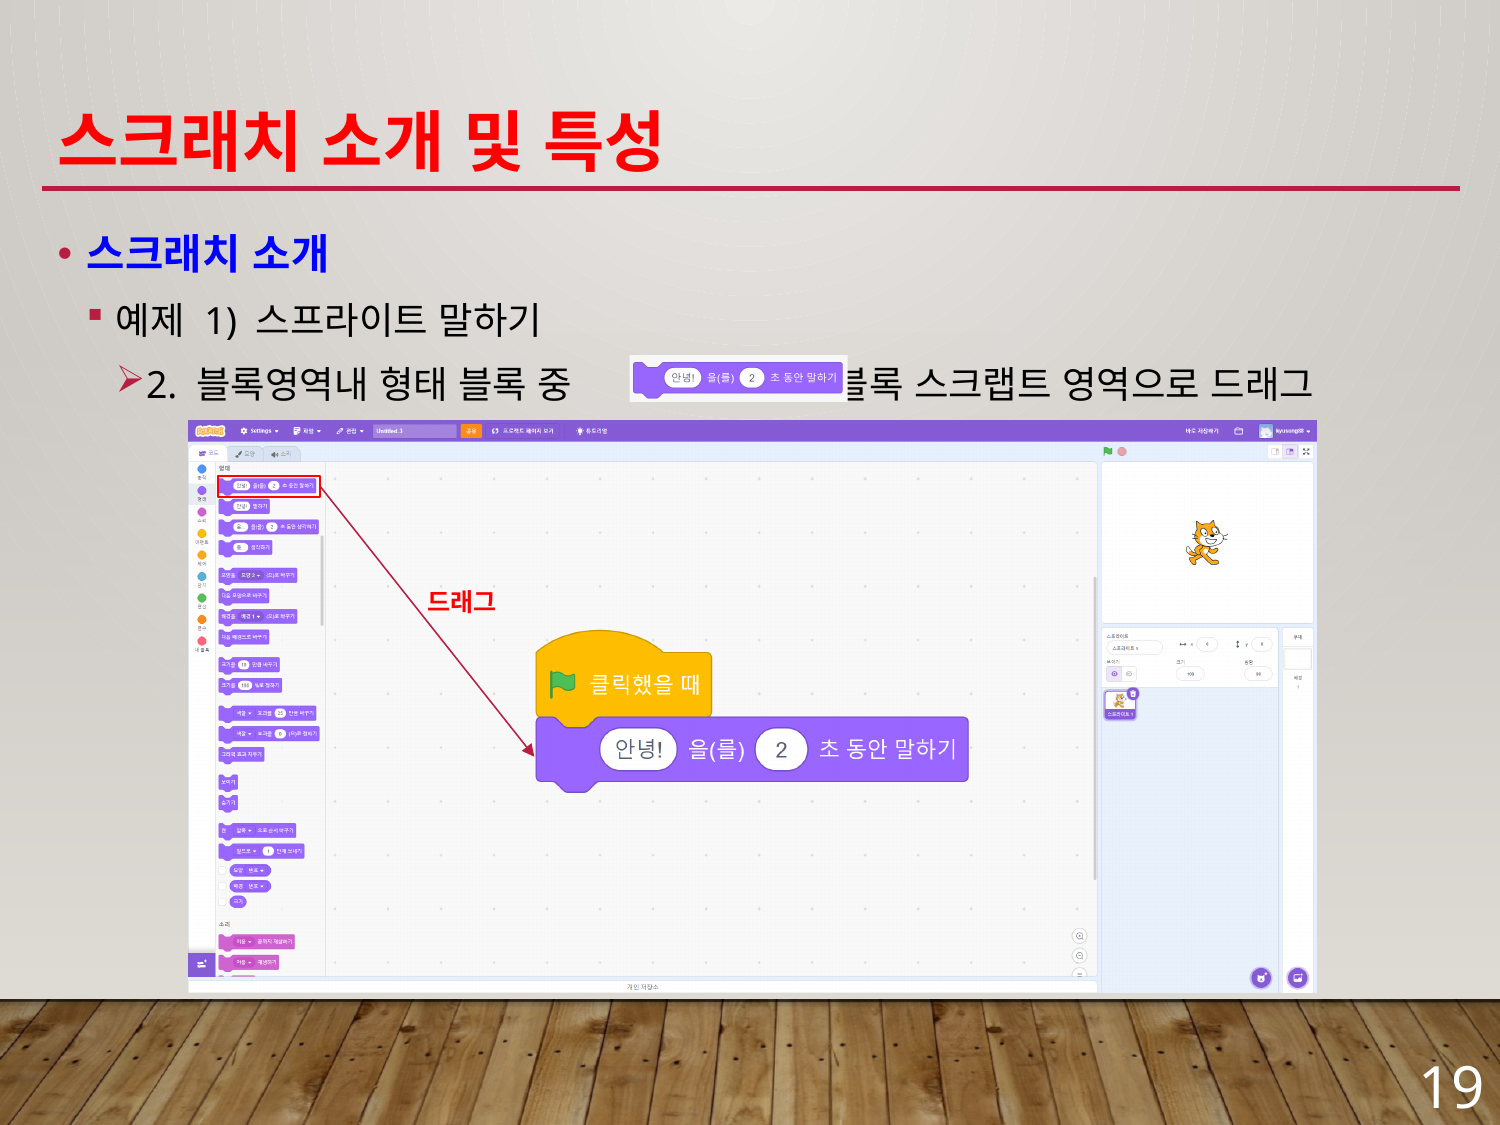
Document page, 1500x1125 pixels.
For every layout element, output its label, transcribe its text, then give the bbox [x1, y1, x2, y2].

list 스크래치 소개 예제 1) 스프라이트 말하기 2. 블록영역내 형태 블록 중 블록 스크랩트 영역으로 드래그 [42, 210, 1461, 993]
slide_number 19 [1369, 1042, 1500, 1125]
picture [0, 999, 1500, 1125]
picture [629, 355, 848, 402]
title 스크래치 소개 및 특성 [42, 16, 1461, 189]
picture [188, 420, 1318, 993]
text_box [319, 486, 535, 757]
